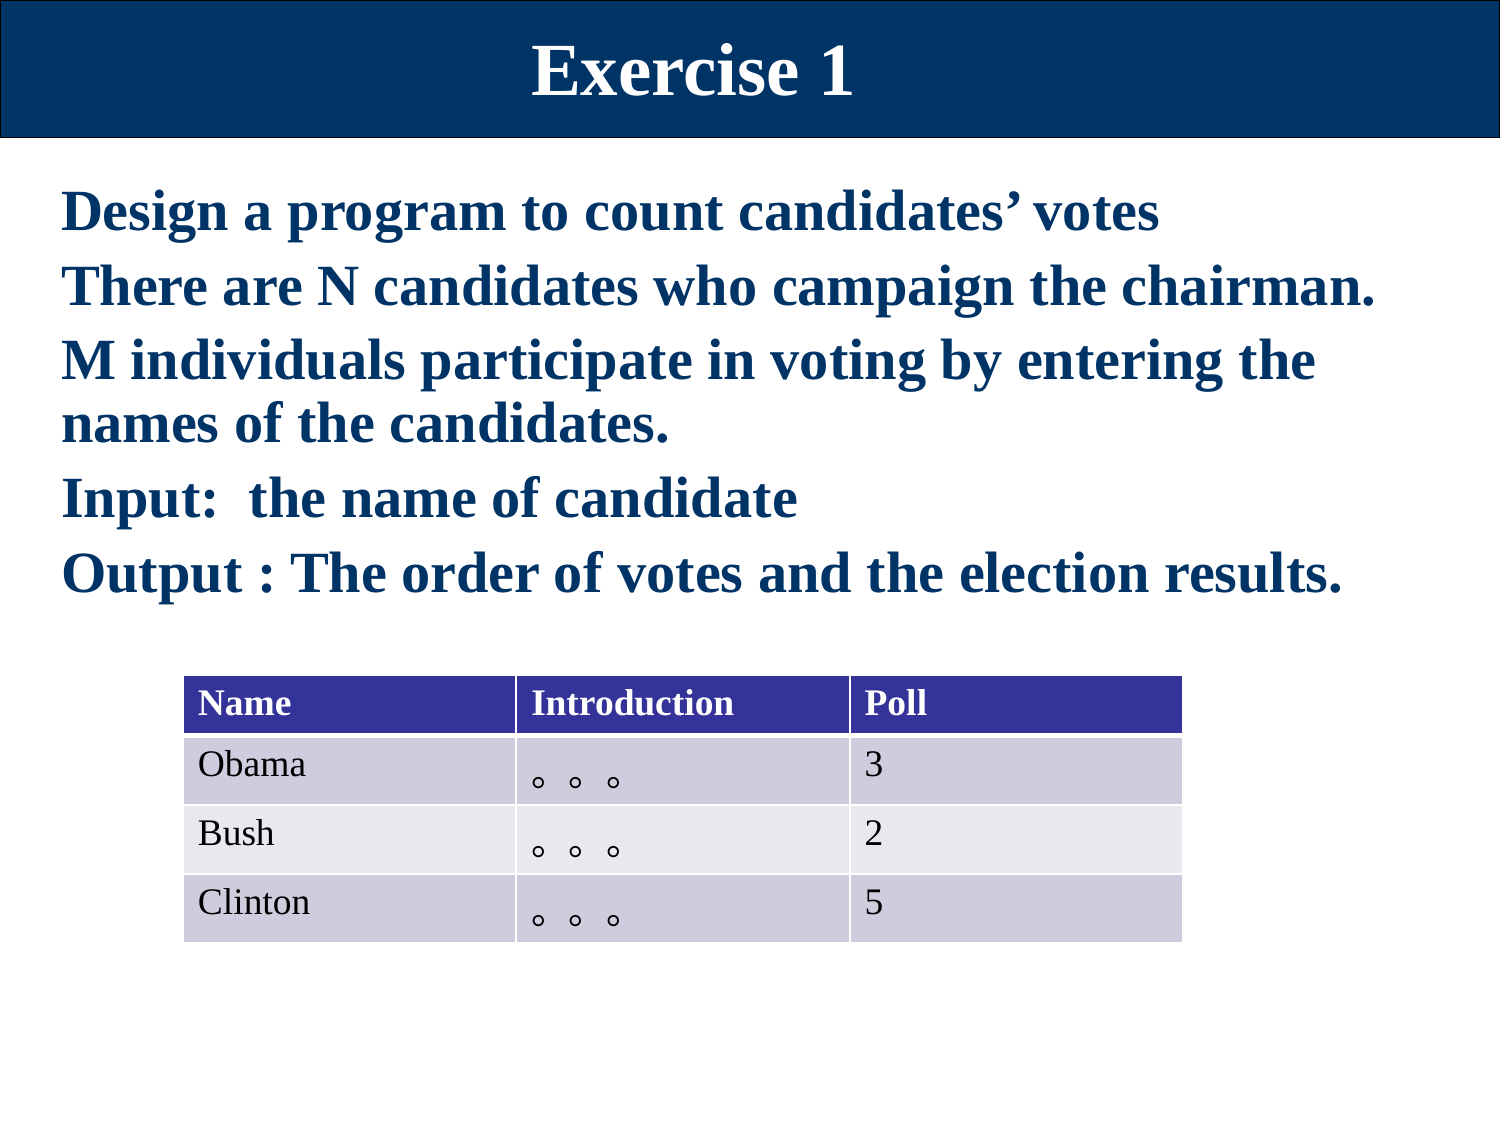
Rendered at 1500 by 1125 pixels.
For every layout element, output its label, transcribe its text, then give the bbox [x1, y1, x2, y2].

table_cell Obama [184, 738, 515, 804]
table_header Poll [851, 676, 1182, 733]
table_cell Clinton [184, 875, 515, 942]
text_box Exercise 1 [37, 12, 1350, 125]
table_cell 。。。 [517, 875, 849, 942]
table_cell Bush [184, 806, 515, 873]
table_cell 5 [851, 875, 1182, 942]
table_header Name [184, 676, 515, 733]
table_cell 2 [851, 806, 1182, 873]
table_cell 。。。 [517, 806, 849, 873]
list Design a program to count candidates’ votes There are N candidates who campaign the chairman. M individuals participate in voting by entering the names of the candidates. Input: the name of candidate Output : The order of votes and the election results. [0, 172, 1500, 615]
table_cell 3 [851, 738, 1182, 804]
table_header Introduction [517, 676, 849, 733]
table_cell 。。。 [517, 738, 849, 804]
